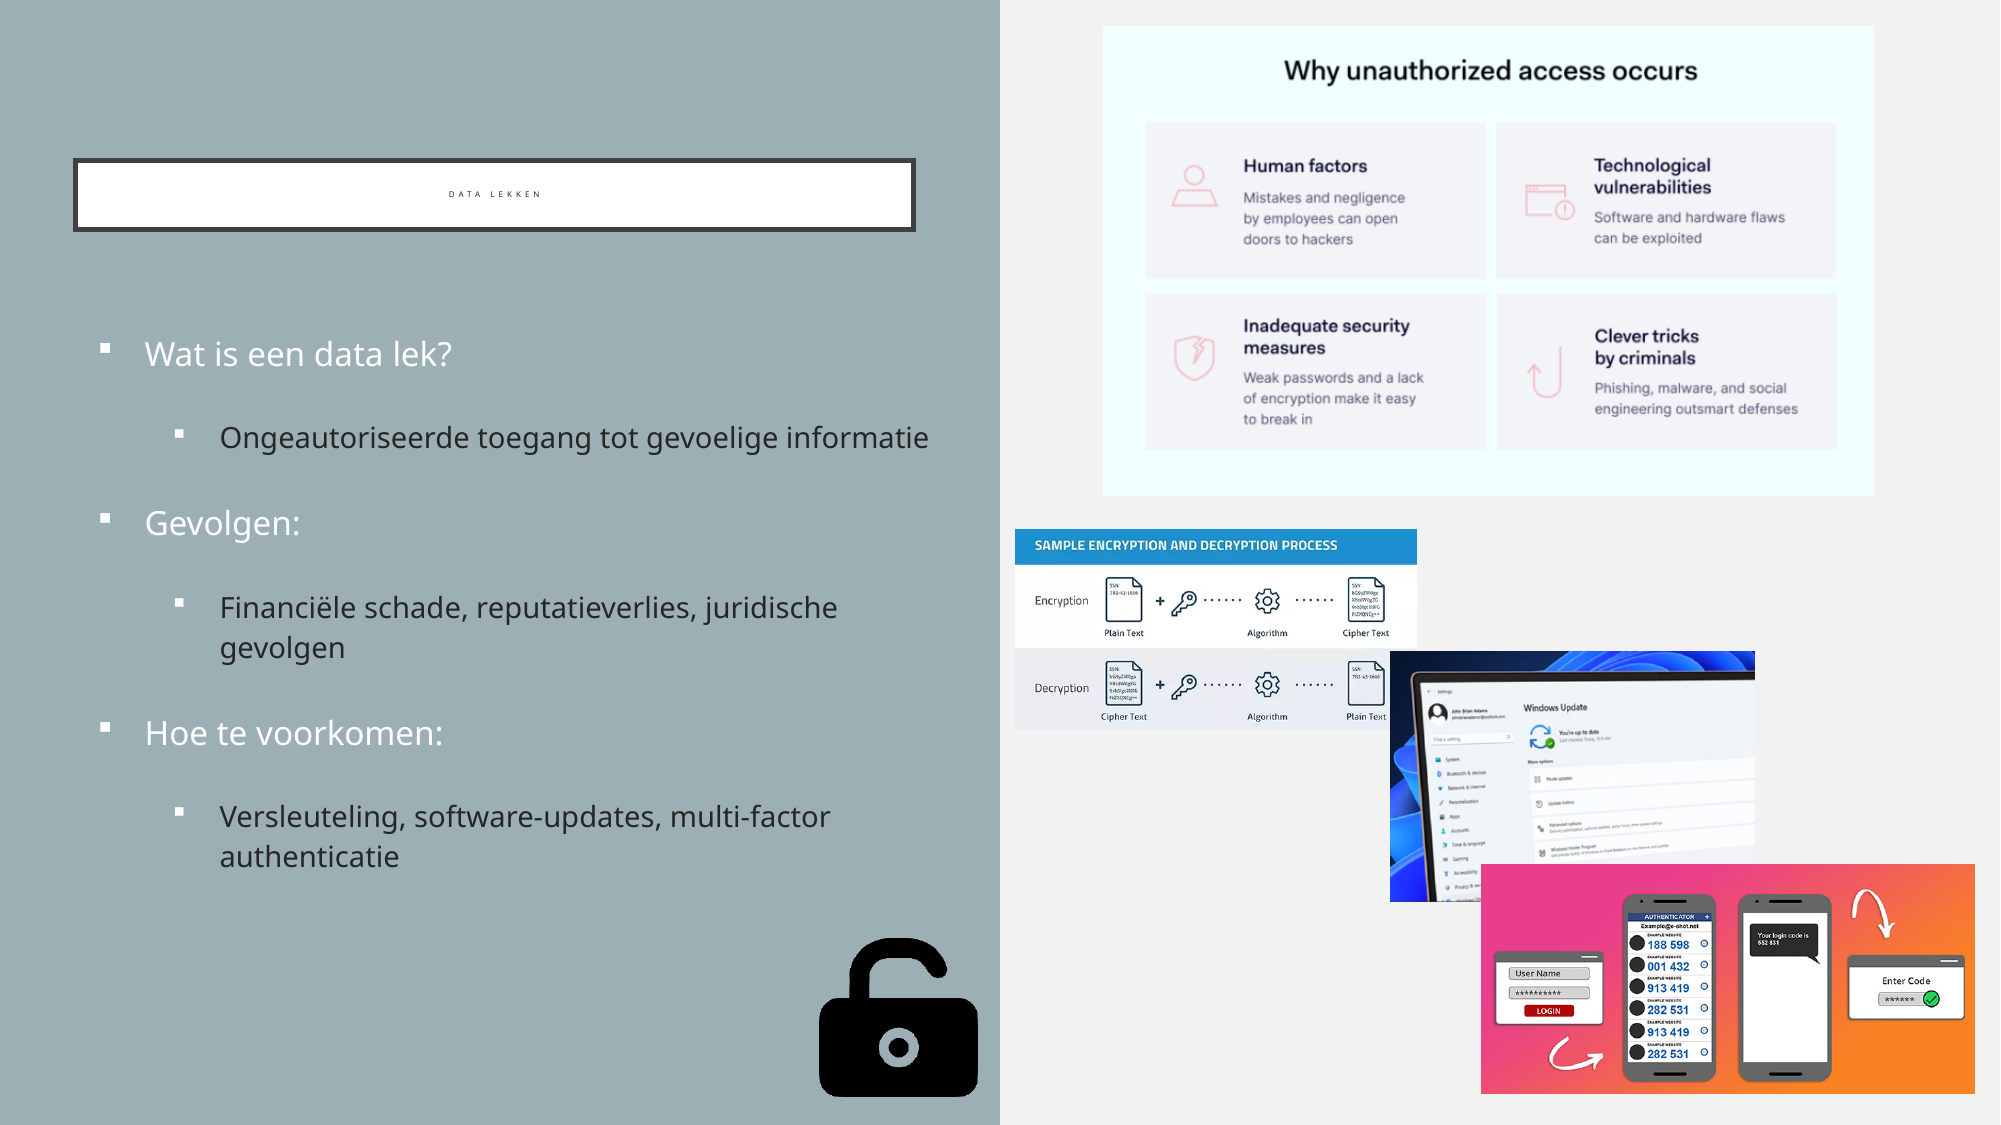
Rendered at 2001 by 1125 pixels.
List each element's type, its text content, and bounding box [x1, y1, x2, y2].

picture [819, 938, 978, 1097]
title Data Lekken [73, 158, 916, 232]
list Wat is een data lek? Ongeautoriseerde toegang tot gevoelige informatie Gevolgen: Financiële schade, reputatieverlies, juridische gevolgen Hoe te voorkomen: Versleuteling, software-updates, multi-factor authenticatie [67, 319, 961, 827]
picture [1015, 529, 1975, 1094]
picture [1103, 26, 1874, 496]
